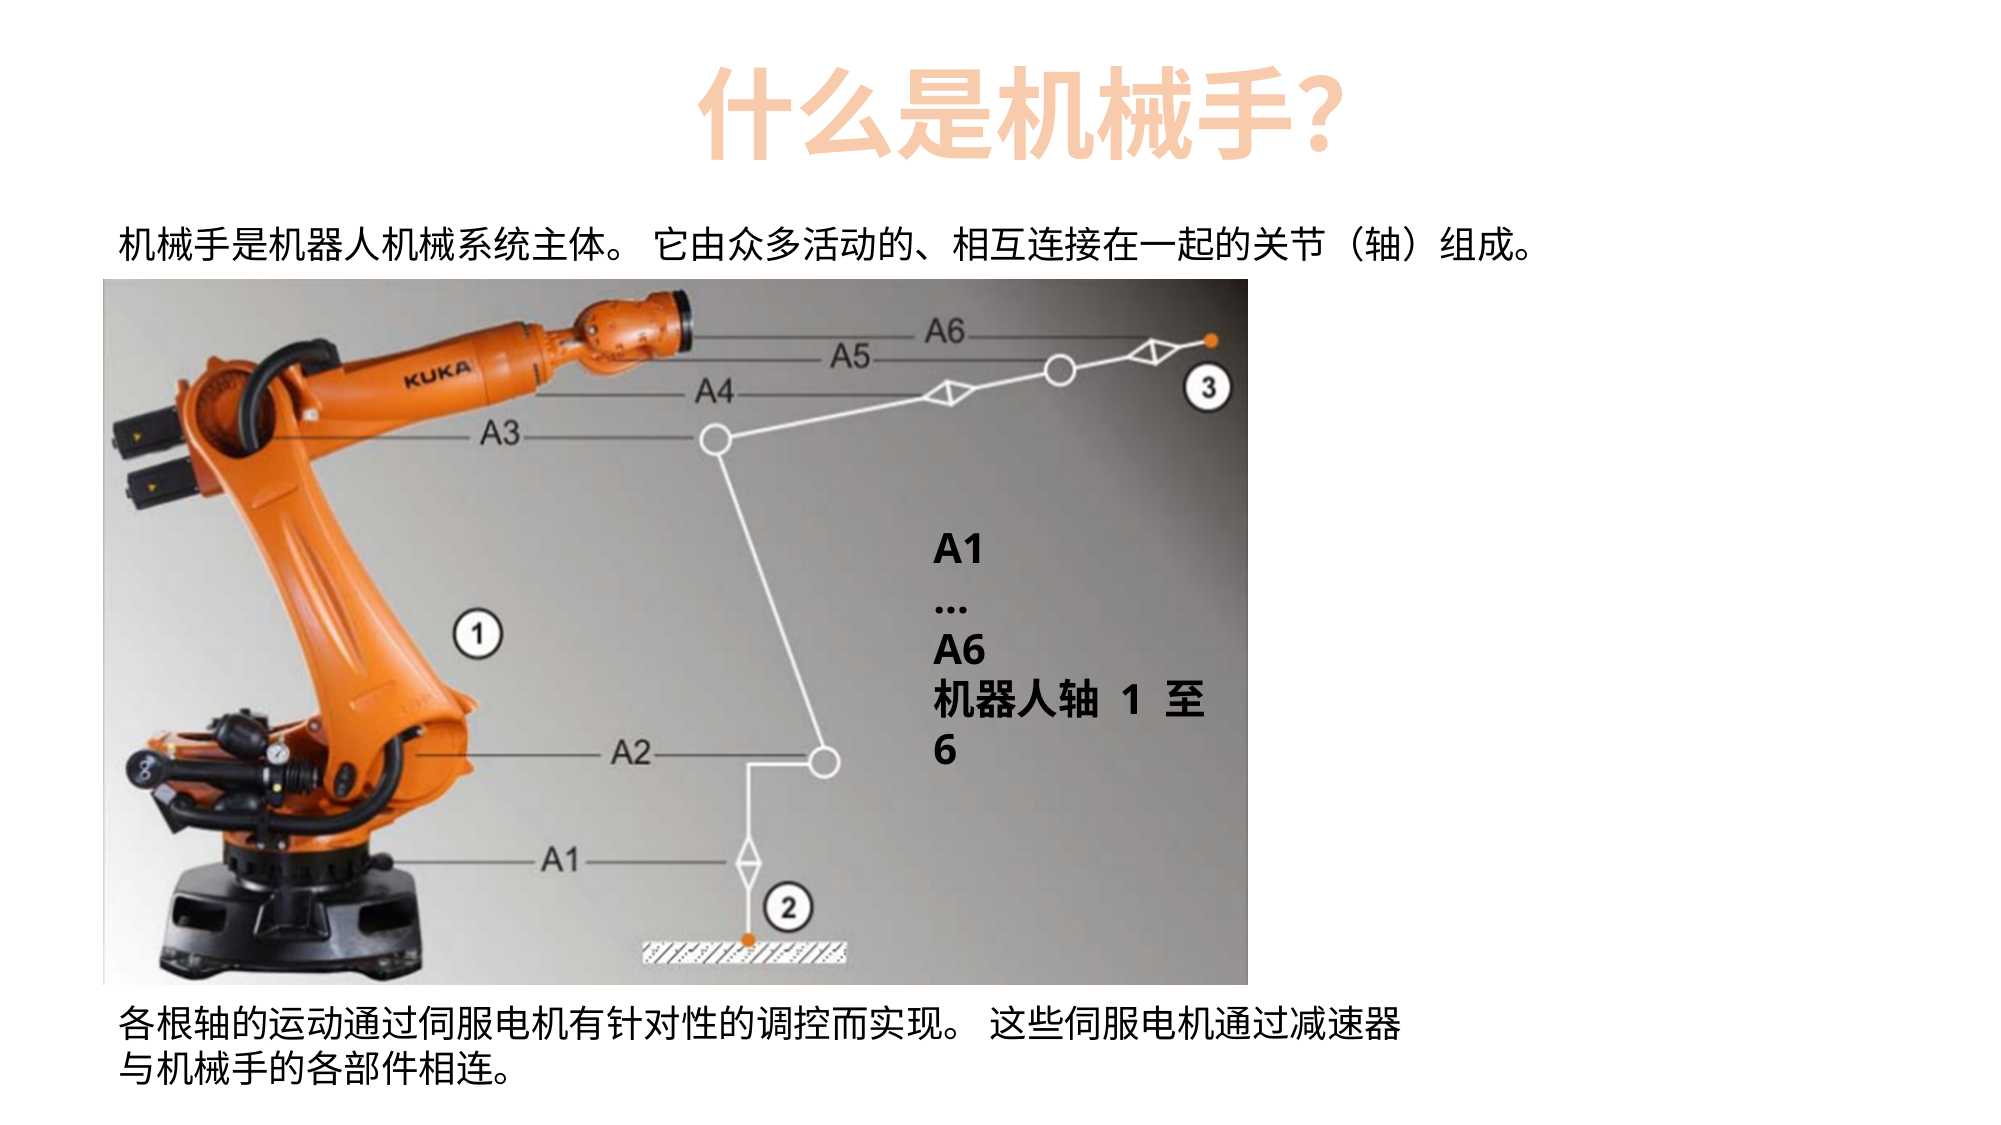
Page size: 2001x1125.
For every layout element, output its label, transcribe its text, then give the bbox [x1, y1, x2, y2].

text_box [103, 213, 1688, 1098]
text_box 什么是机械手？ [680, 43, 1411, 179]
